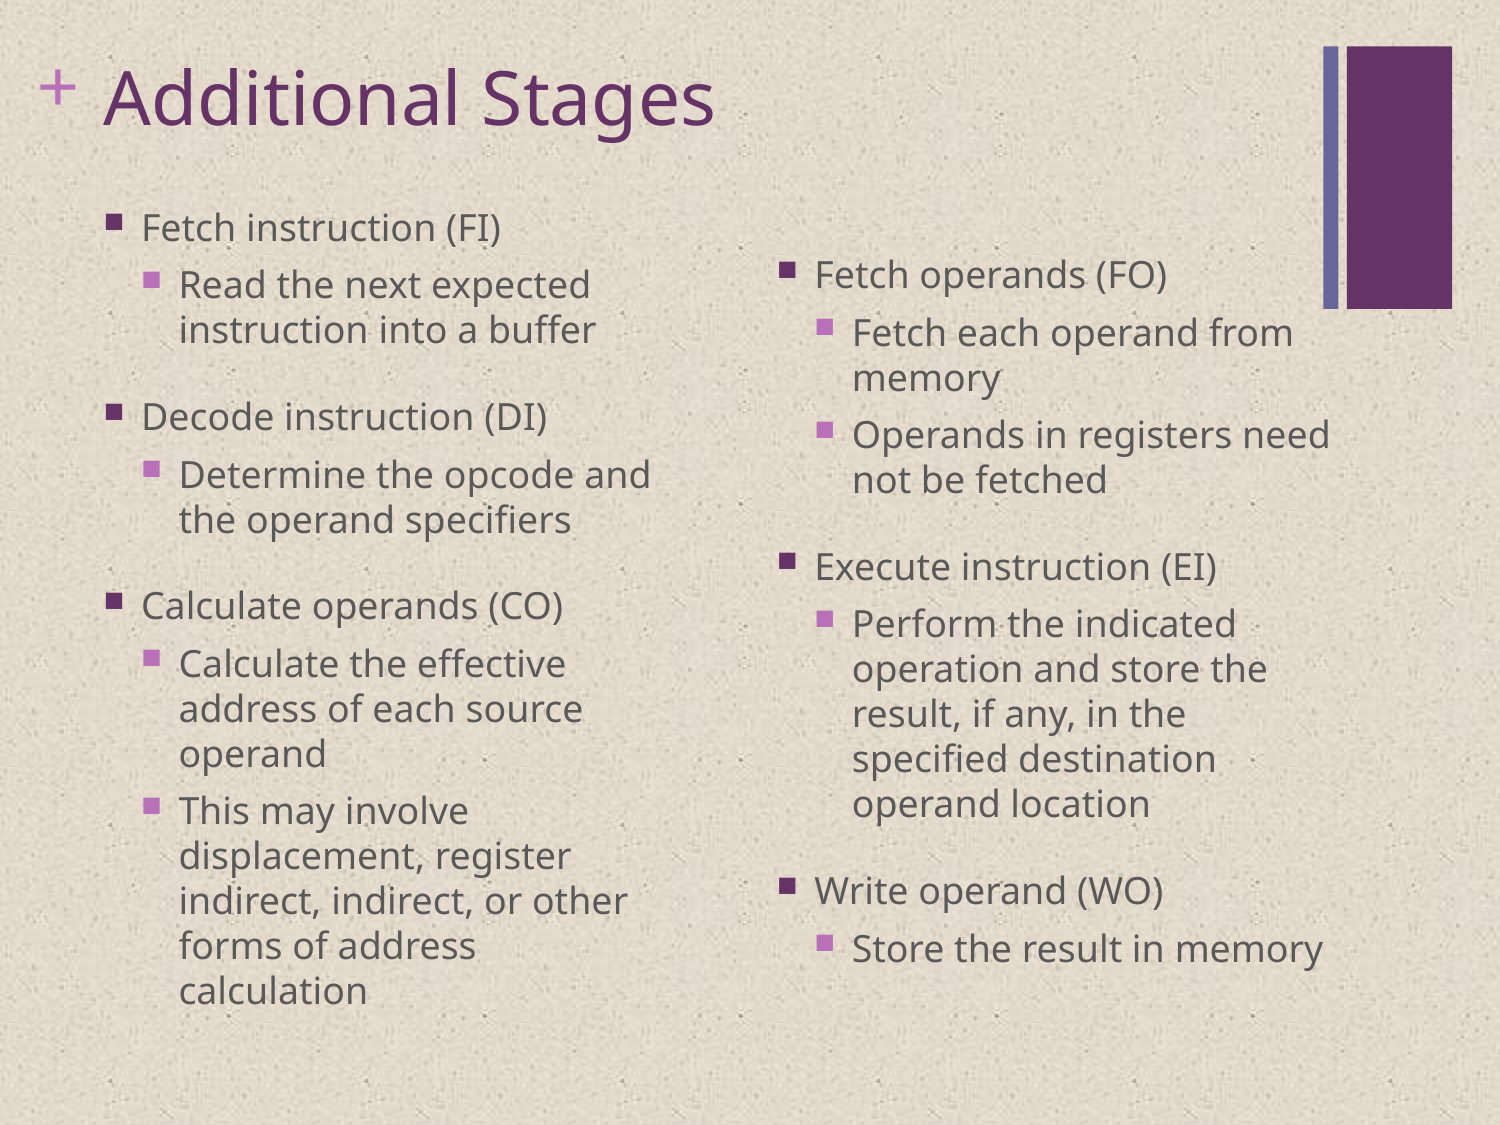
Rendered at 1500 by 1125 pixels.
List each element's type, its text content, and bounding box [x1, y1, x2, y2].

title Additional Stages [88, 42, 1329, 226]
list Fetch operands (FO) Fetch each operand from memory Operands in registers need not be fetched Execute instruction (EI) Perform the indicated operation and store the result, if any, in the specified destination operand location Write operand (WO) Store the result in memory [761, 243, 1362, 1018]
picture [0, 0, 1500, 1125]
list Fetch instruction (FI) Read the next expected instruction into a buffer Decode instruction (DI) Determine the opcode and the operand specifiers Calculate operands (CO) Calculate the effective address of each source operand This may involve displacement, register indirect, indirect, or other forms of address calculation [88, 196, 689, 1047]
